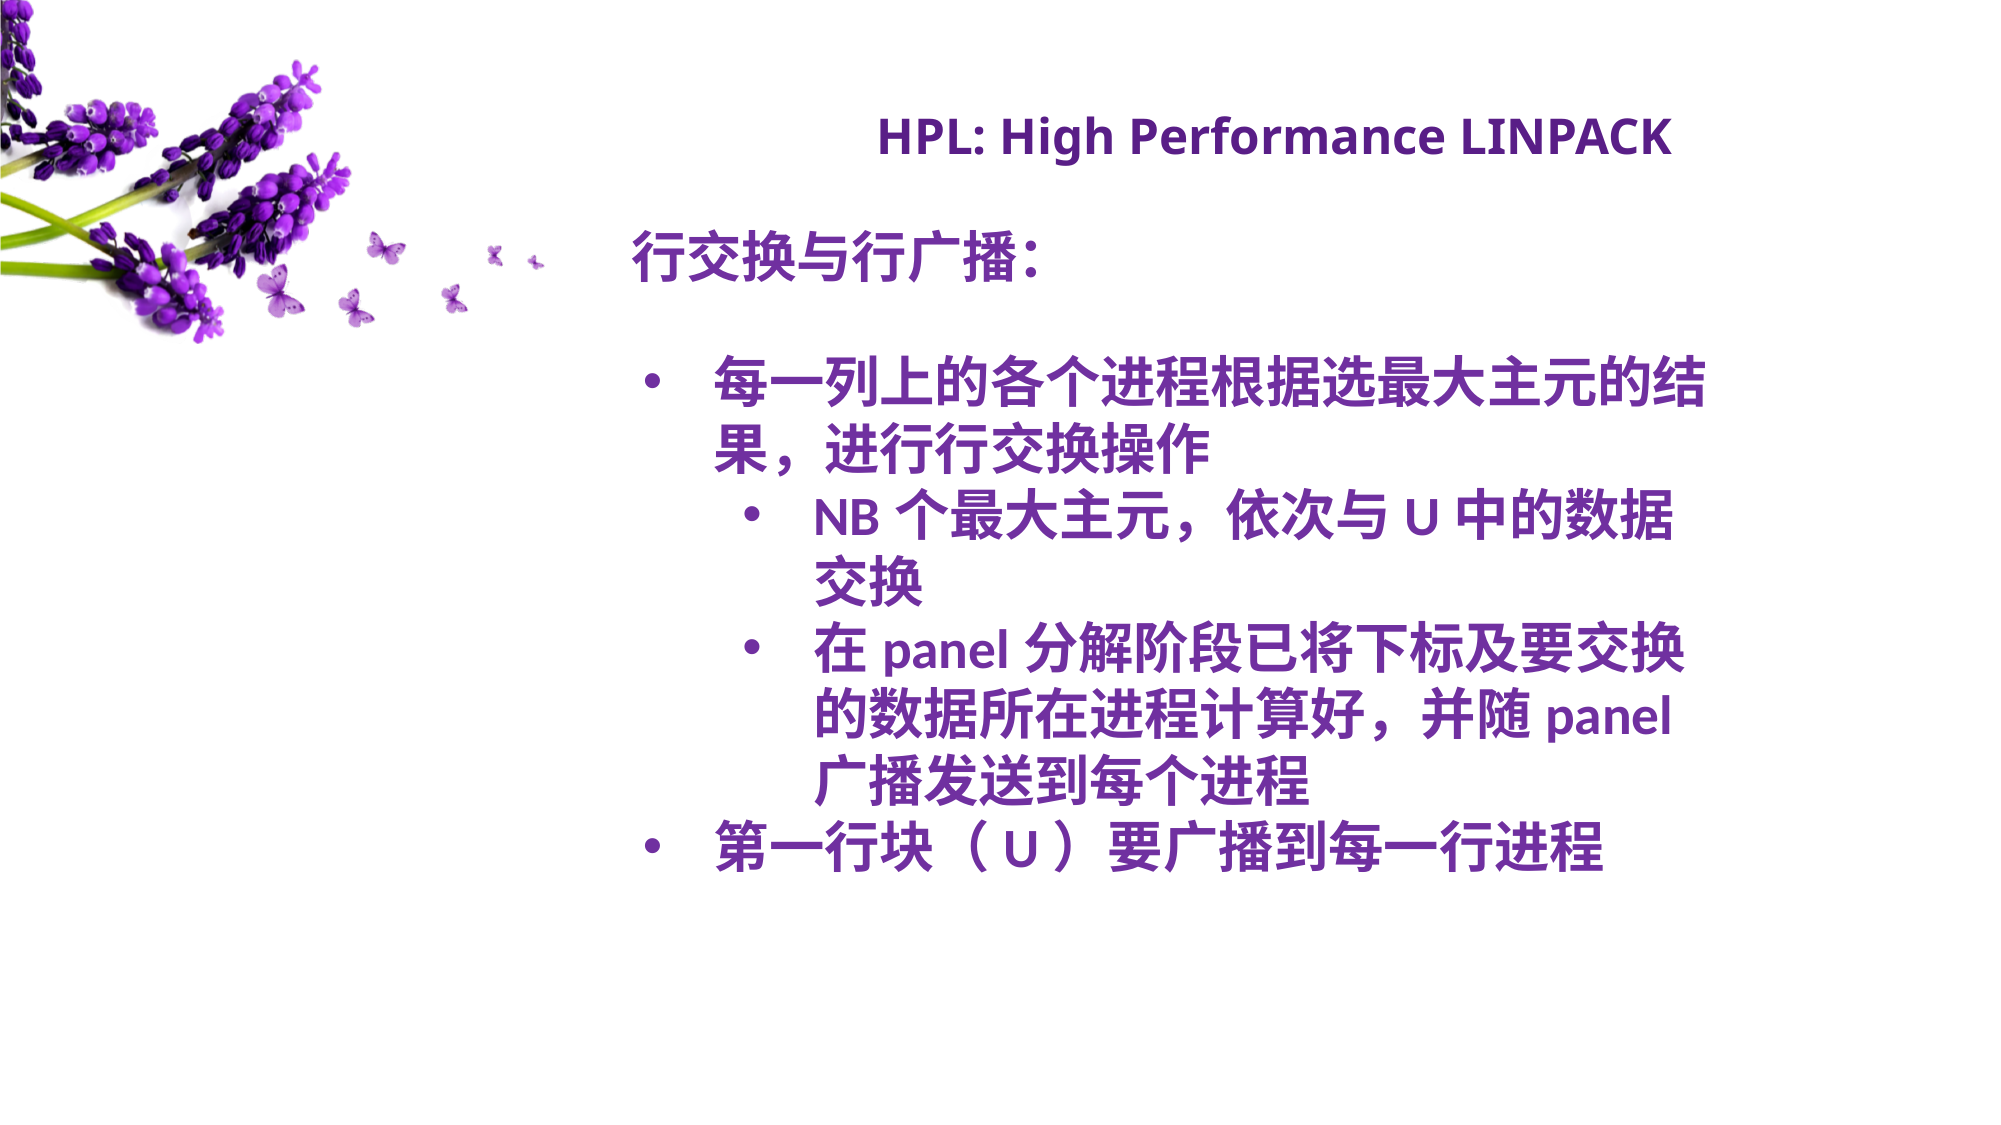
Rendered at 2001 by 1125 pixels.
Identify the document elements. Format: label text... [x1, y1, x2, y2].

text_box 行交换与行广播： [616, 215, 1088, 297]
text_box 每一列上的各个进程根据选最大主元的结果，进行行交换操作 NB个最大主元，依次与U中的数据交换 在panel分解阶段已将下标及要交换的数据所在进程计算好，并随panel广播发送到每个进程 第一行块（U）要广播到每一行进程 [628, 340, 1730, 887]
picture [1, 0, 552, 435]
text_box HPL: High Performance LINPACK [831, 97, 1717, 172]
